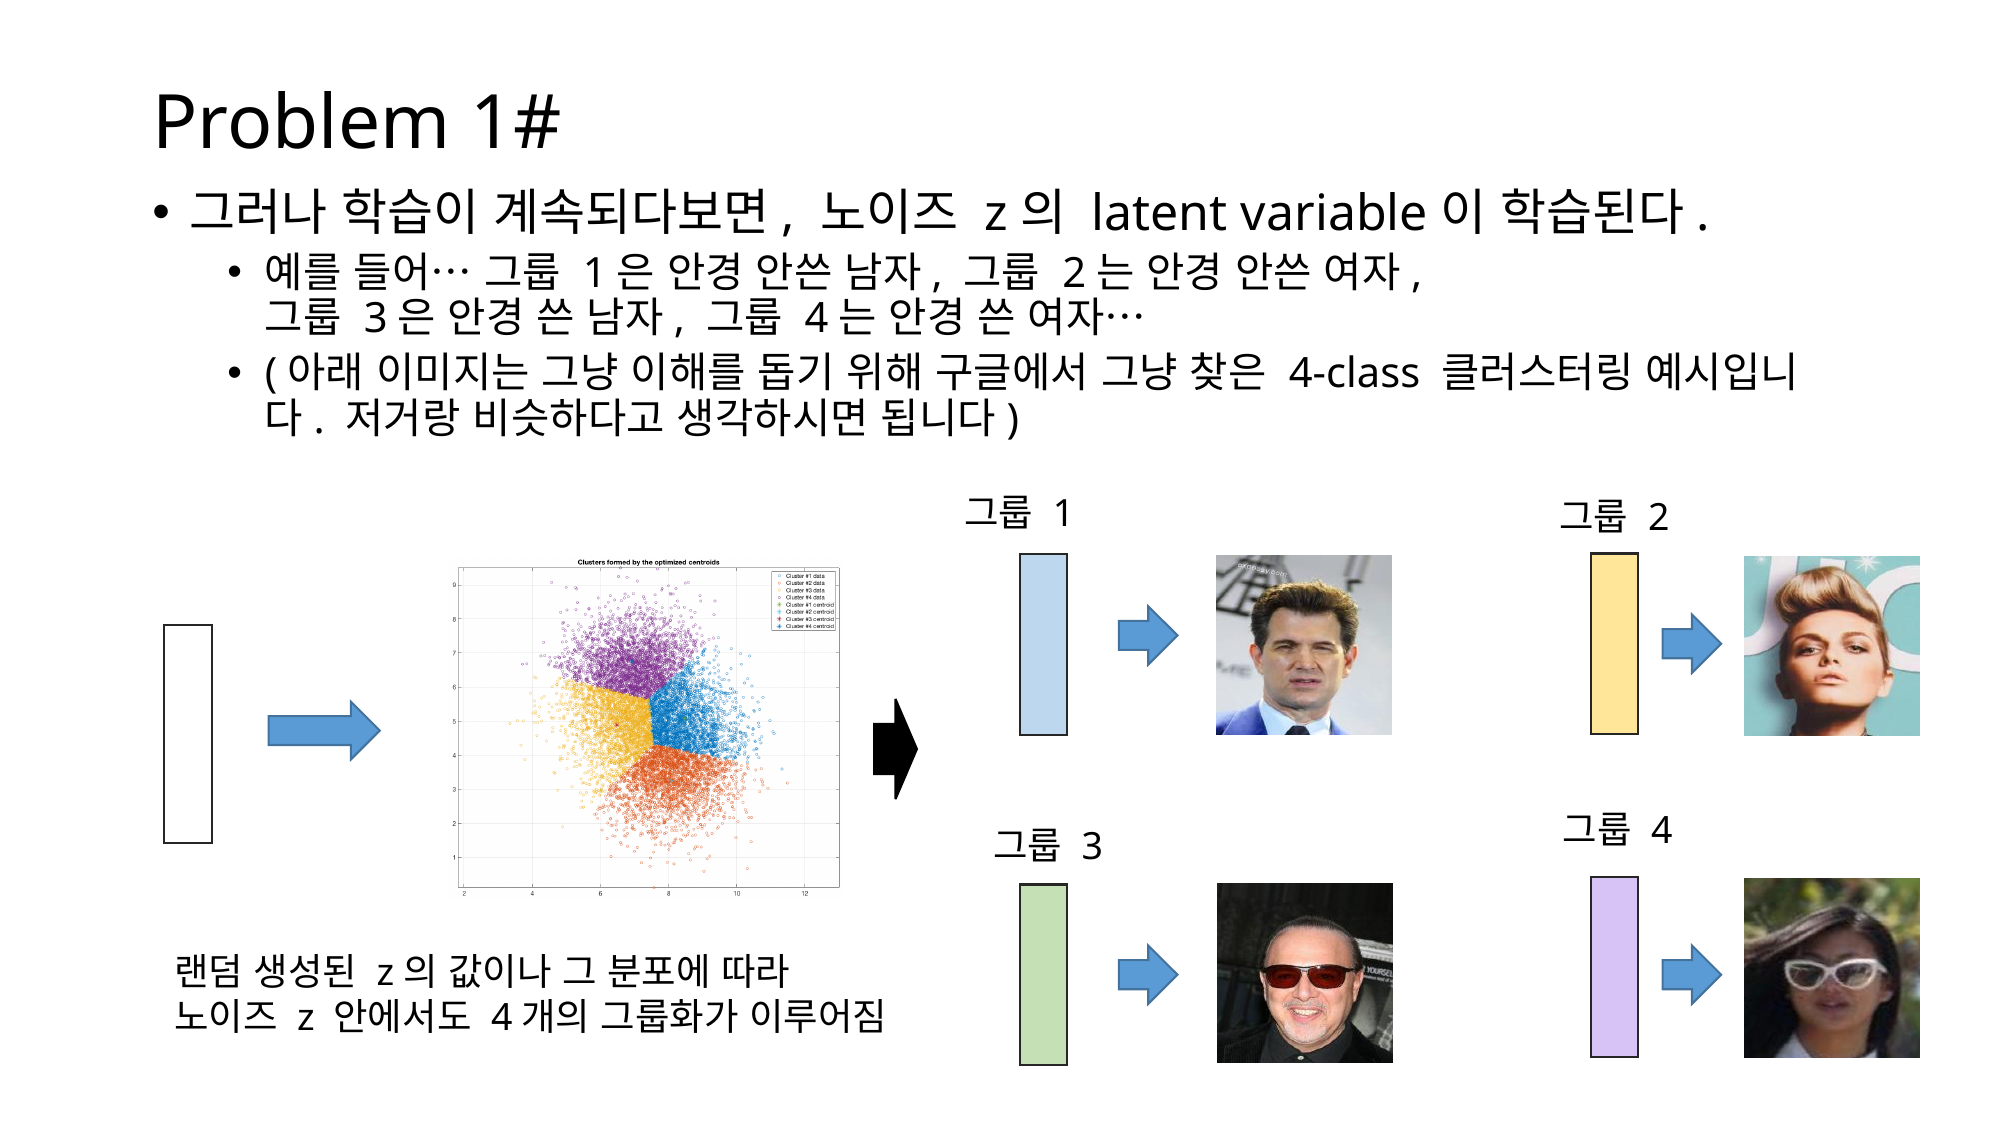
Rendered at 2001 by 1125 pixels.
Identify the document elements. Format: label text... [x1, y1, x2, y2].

text_box [267, 699, 382, 762]
text_box [1590, 876, 1639, 1058]
text_box 그룹 2 [1544, 485, 1685, 546]
picture [448, 555, 844, 899]
text_box 그룹 4 [1547, 799, 1688, 859]
list 그러나 학습이 계속되다보면, 노이즈 z의 latent variable이 학습된다. 예를 들어… 그룹 1은 안경 안쓴 남자, 그룹 2는 안경 안쓴 여자, 그룹 3은 안경 쓴 남자, 그룹 4는 안경 쓴 여자… (아래 이미지는 그냥 이해를 돕기 위해 구글에서 그냥 찾은 4-class 클러스터링 예시입니다. 저거랑 비슷하다고 생각하시면 됩니다) [137, 179, 1863, 977]
text_box [1019, 883, 1068, 1066]
text_box [1117, 603, 1179, 668]
text_box 그룹 3 [978, 814, 1119, 875]
text_box [1019, 553, 1068, 736]
text_box [873, 698, 919, 800]
title Problem 1# [137, 59, 1863, 179]
text_box [1661, 612, 1723, 676]
picture [1743, 556, 1920, 736]
picture [1743, 878, 1920, 1058]
text_box [1661, 943, 1723, 1007]
text_box 그룹 1 [949, 481, 1090, 541]
text_box [1117, 943, 1179, 1007]
text_box 랜덤 생성된 z의 값이나 그 분포에 따라 노이즈 z 안에서도 4개의 그룹화가 이루어짐 [159, 940, 903, 1046]
text_box [163, 624, 213, 844]
picture [1217, 883, 1393, 1063]
text_box [1590, 552, 1639, 735]
picture [1216, 555, 1392, 735]
